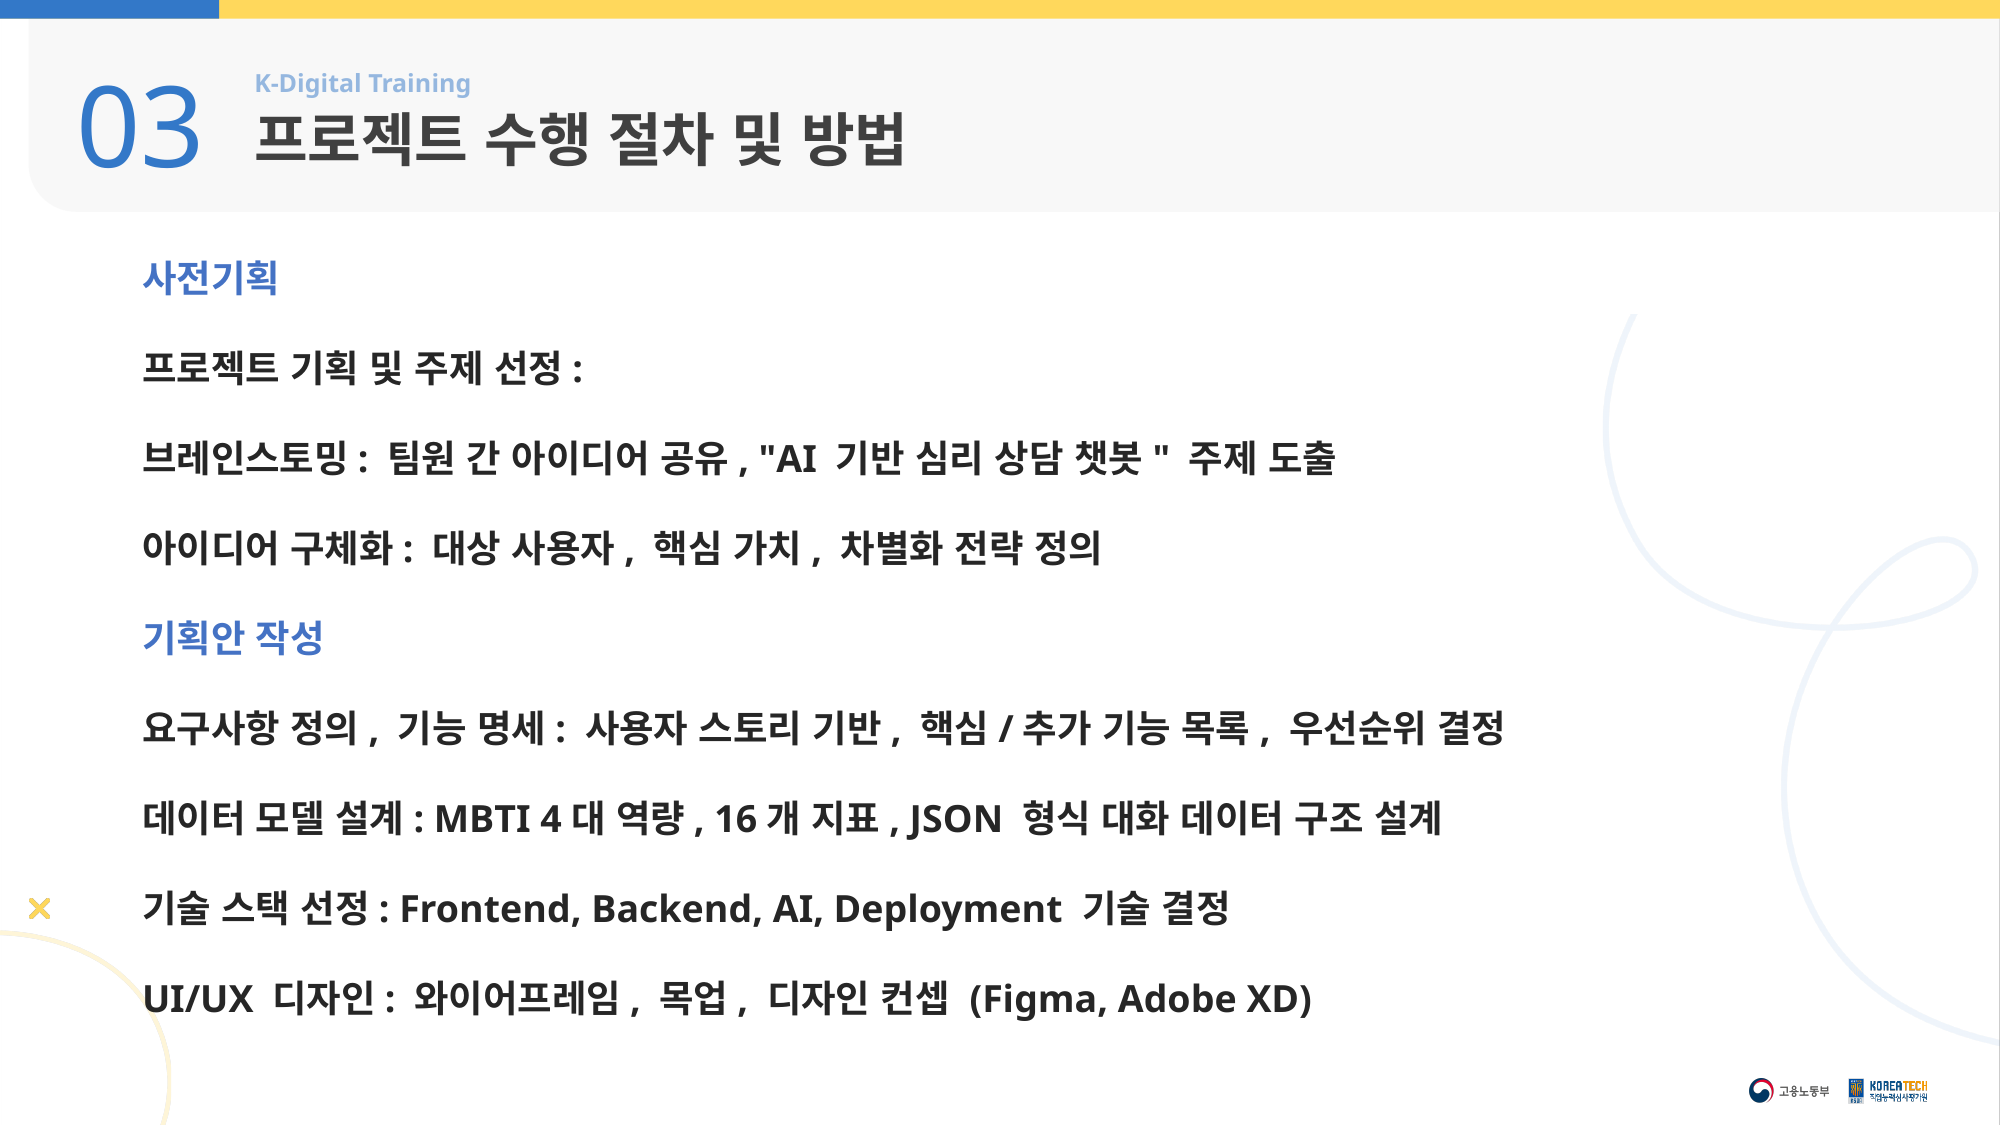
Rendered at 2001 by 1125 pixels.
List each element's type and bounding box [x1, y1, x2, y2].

picture [0, 0, 2000, 1125]
text_box [1749, 1078, 1927, 1104]
text_box [61, 54, 1038, 191]
